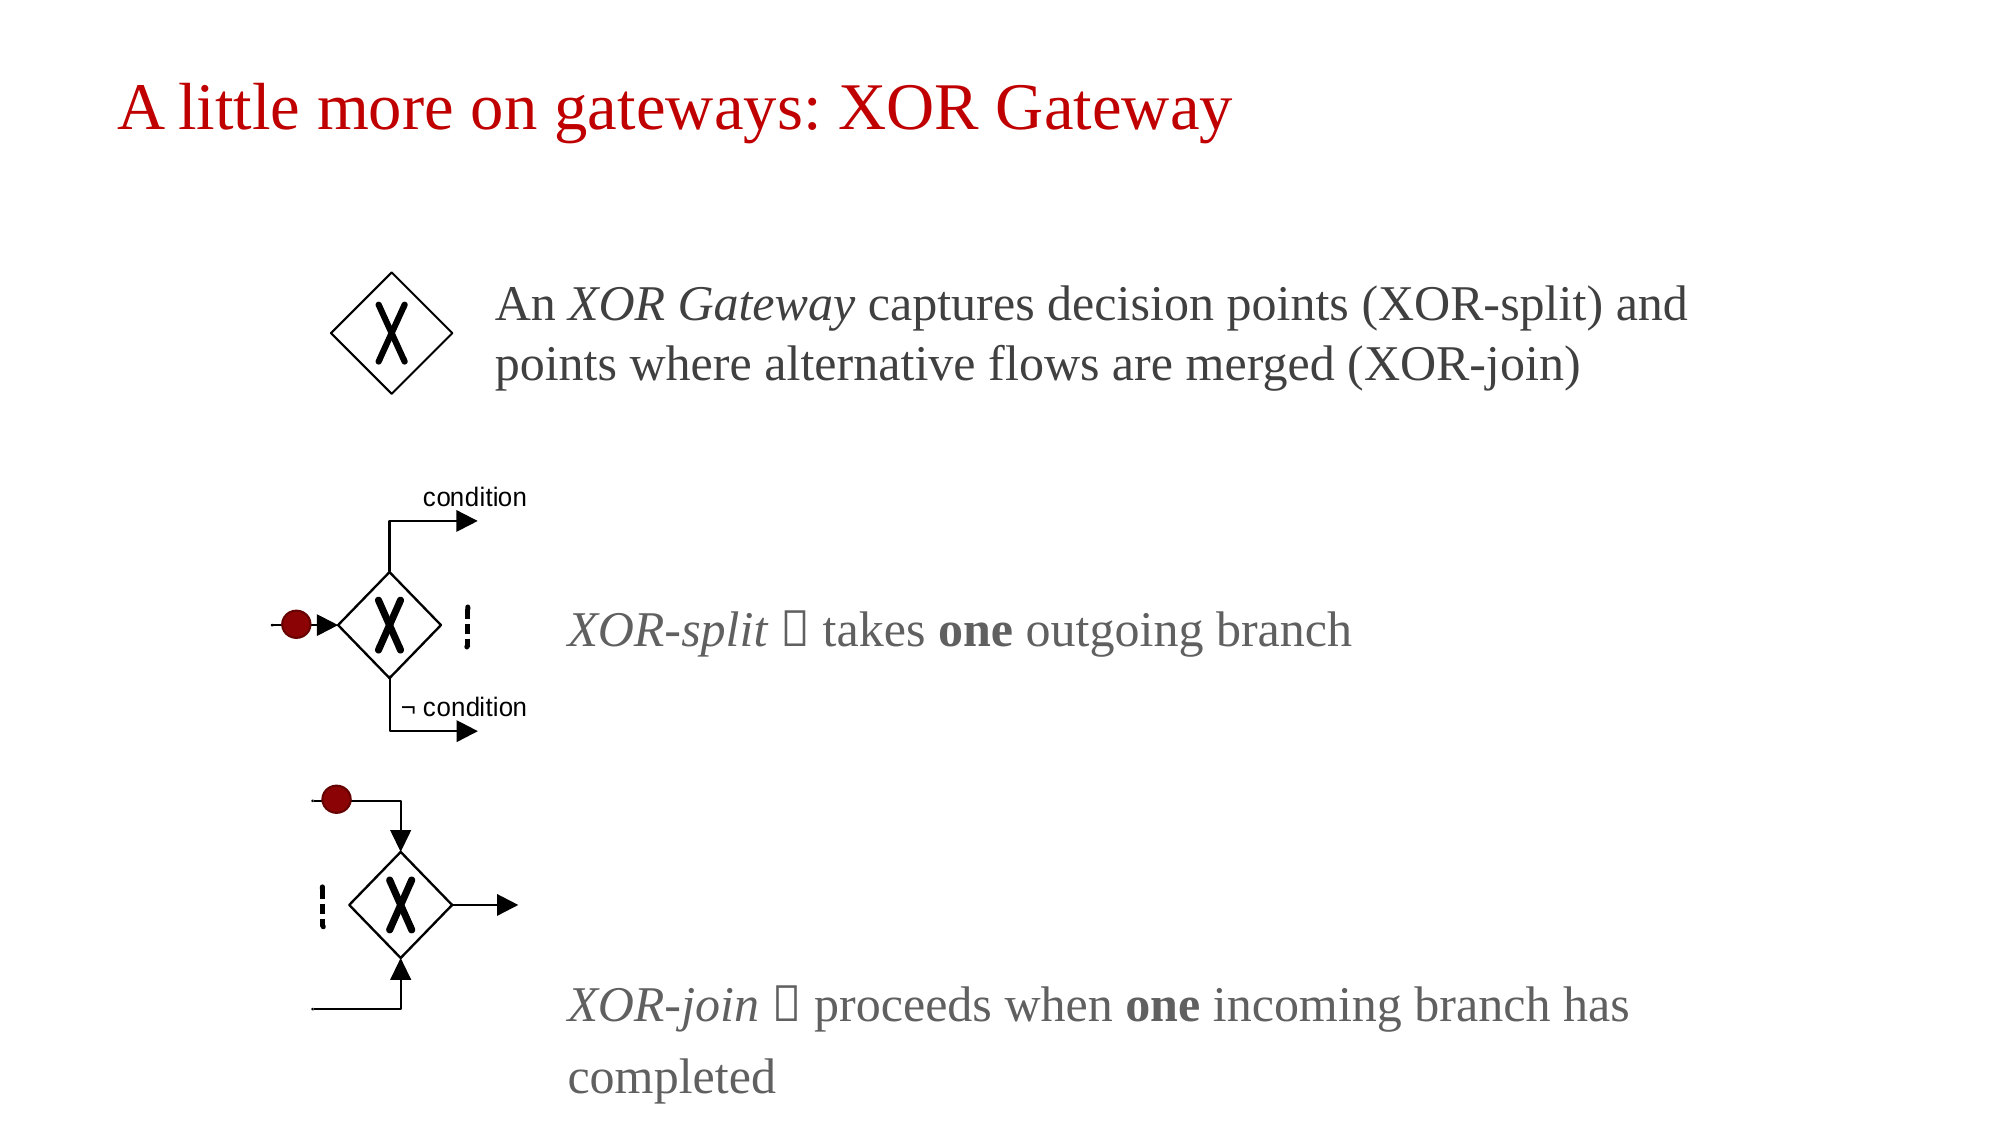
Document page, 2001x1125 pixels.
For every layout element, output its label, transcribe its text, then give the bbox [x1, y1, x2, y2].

title A little more on gateways: XOR Gateway [102, 42, 1867, 173]
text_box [282, 785, 533, 1028]
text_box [264, 475, 537, 746]
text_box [326, 268, 457, 399]
list XOR-split  takes one outgoing branch XOR-join  proceeds when one incoming branch has completed [406, 577, 1741, 905]
text_box An XOR Gateway captures decision points (XOR-split) and points where alternative flows are merged (XOR-join) [442, 263, 1705, 398]
